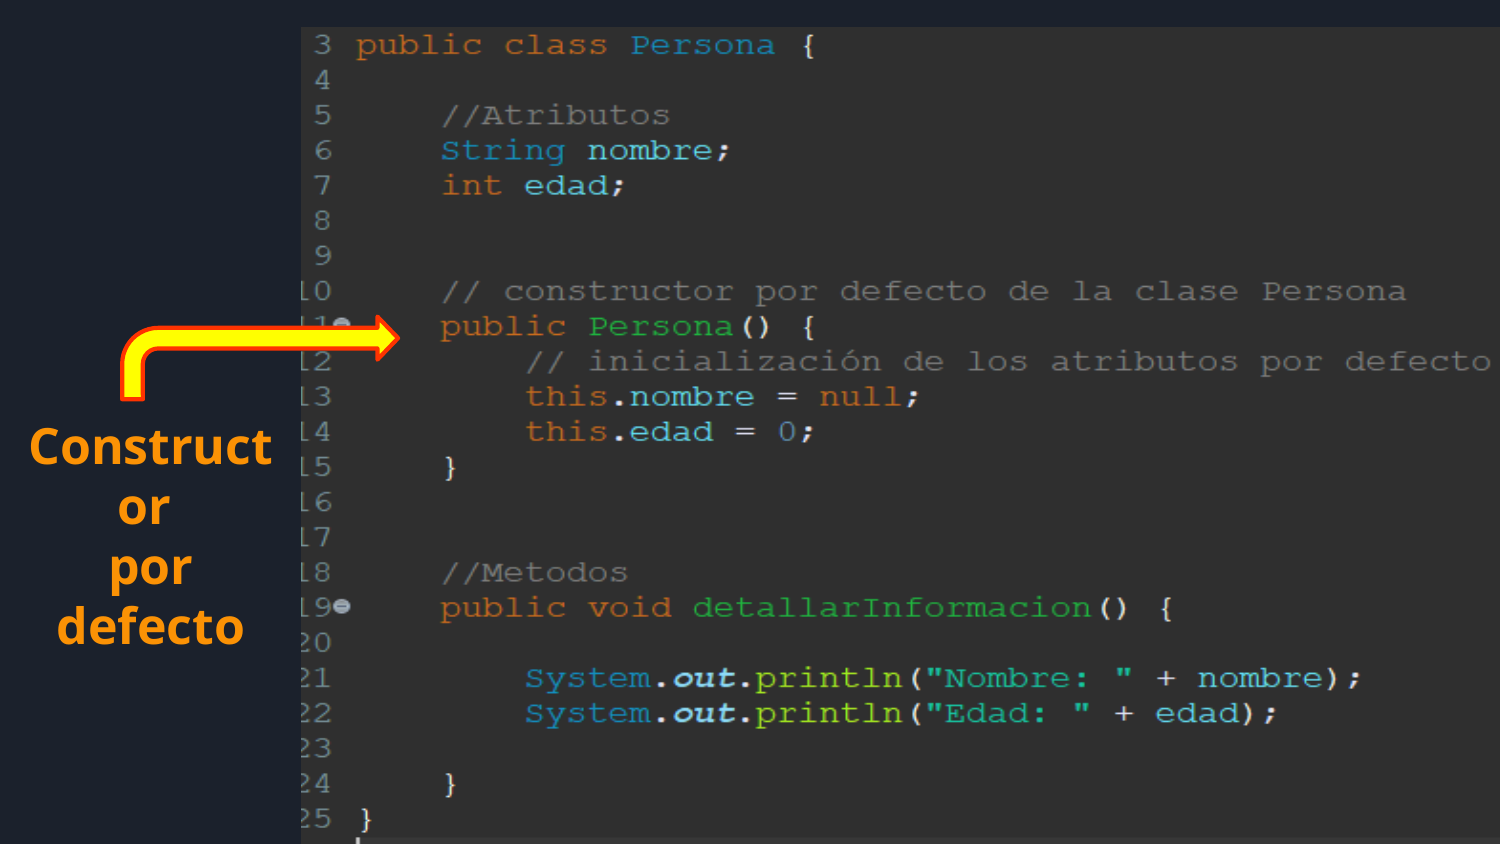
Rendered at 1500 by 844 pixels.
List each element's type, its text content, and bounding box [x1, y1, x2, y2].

text_box Constructor por defecto [0, 399, 296, 670]
picture [301, 27, 1500, 844]
text_box [120, 325, 296, 402]
